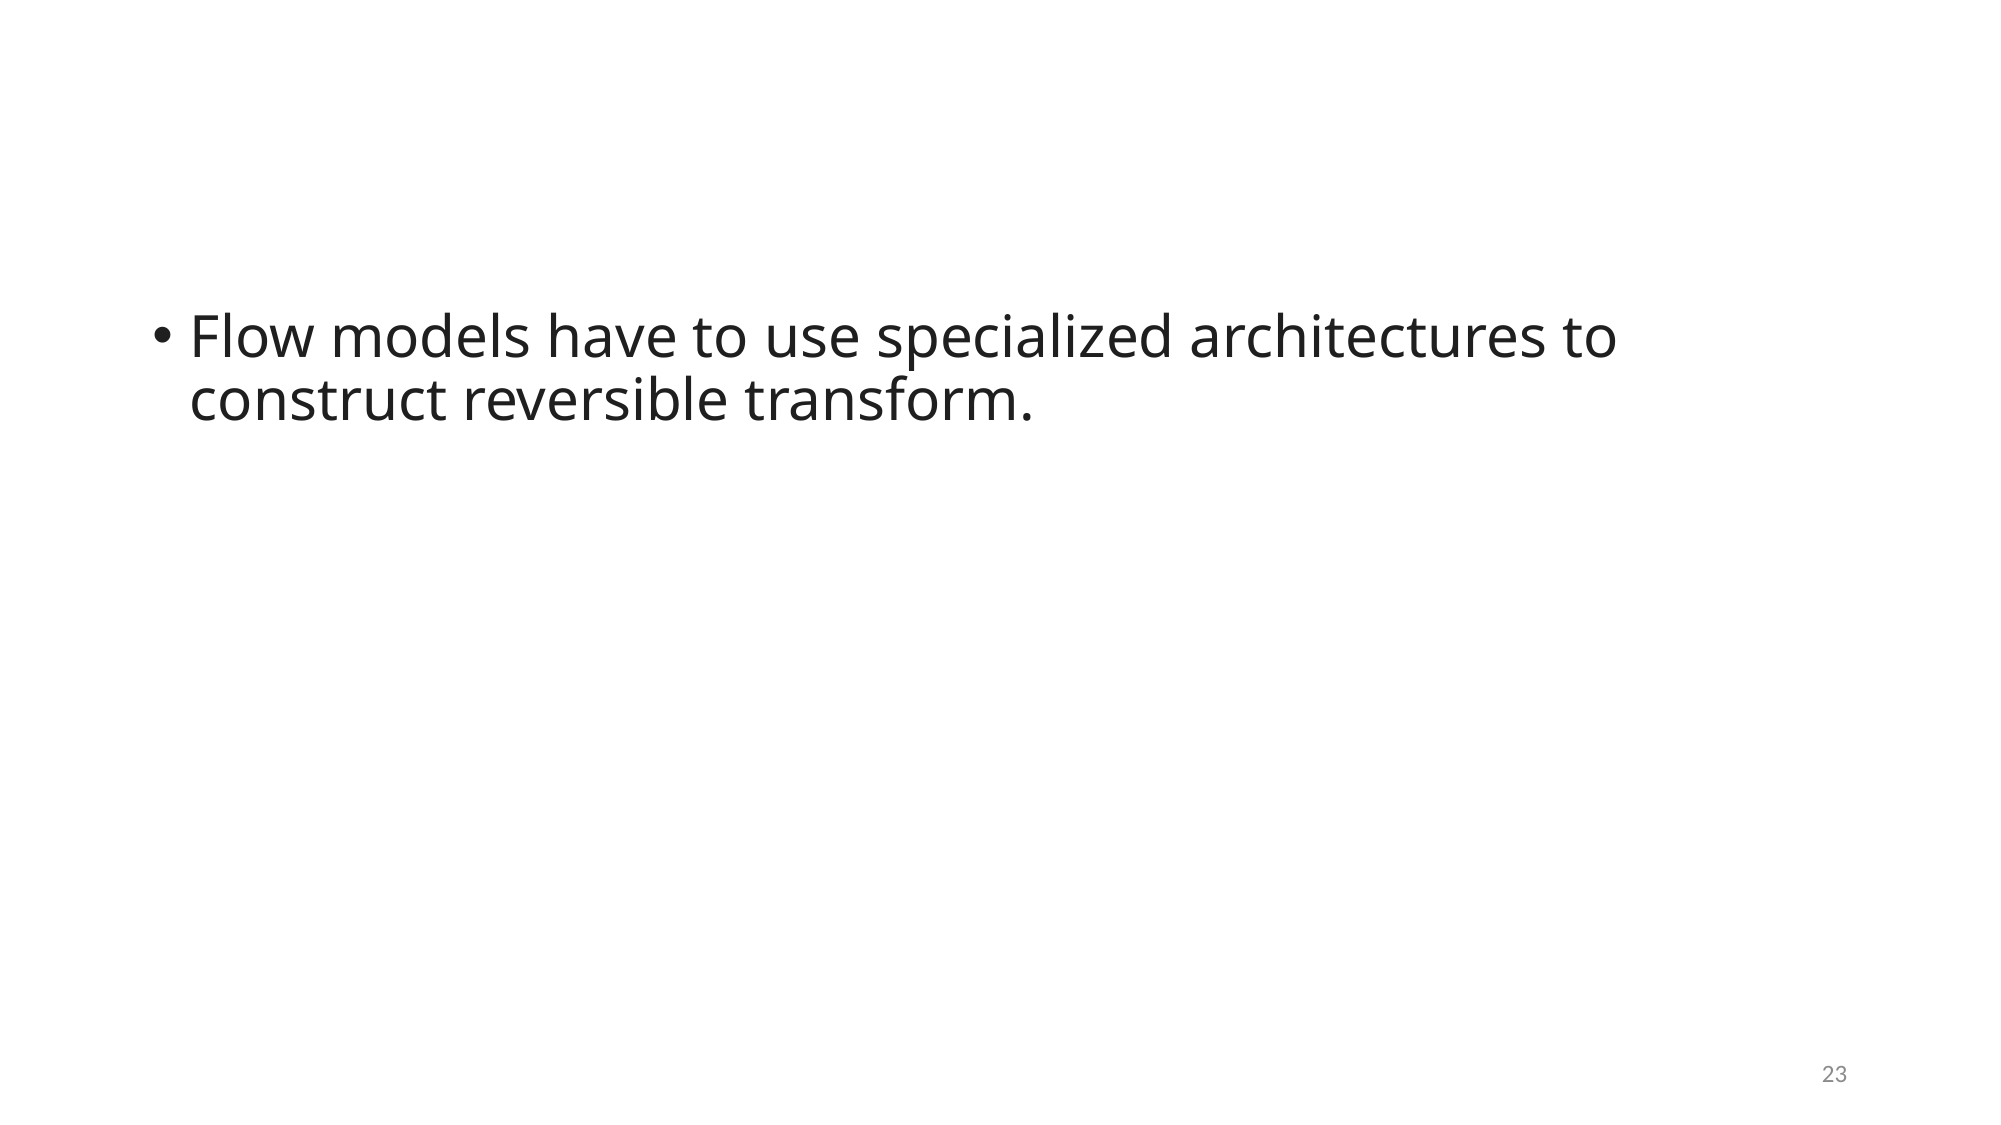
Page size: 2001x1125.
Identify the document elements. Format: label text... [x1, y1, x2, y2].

list Flow models have to use specialized architectures to construct reversible transform. [137, 299, 1863, 1014]
slide_number 23 [1412, 1042, 1863, 1103]
